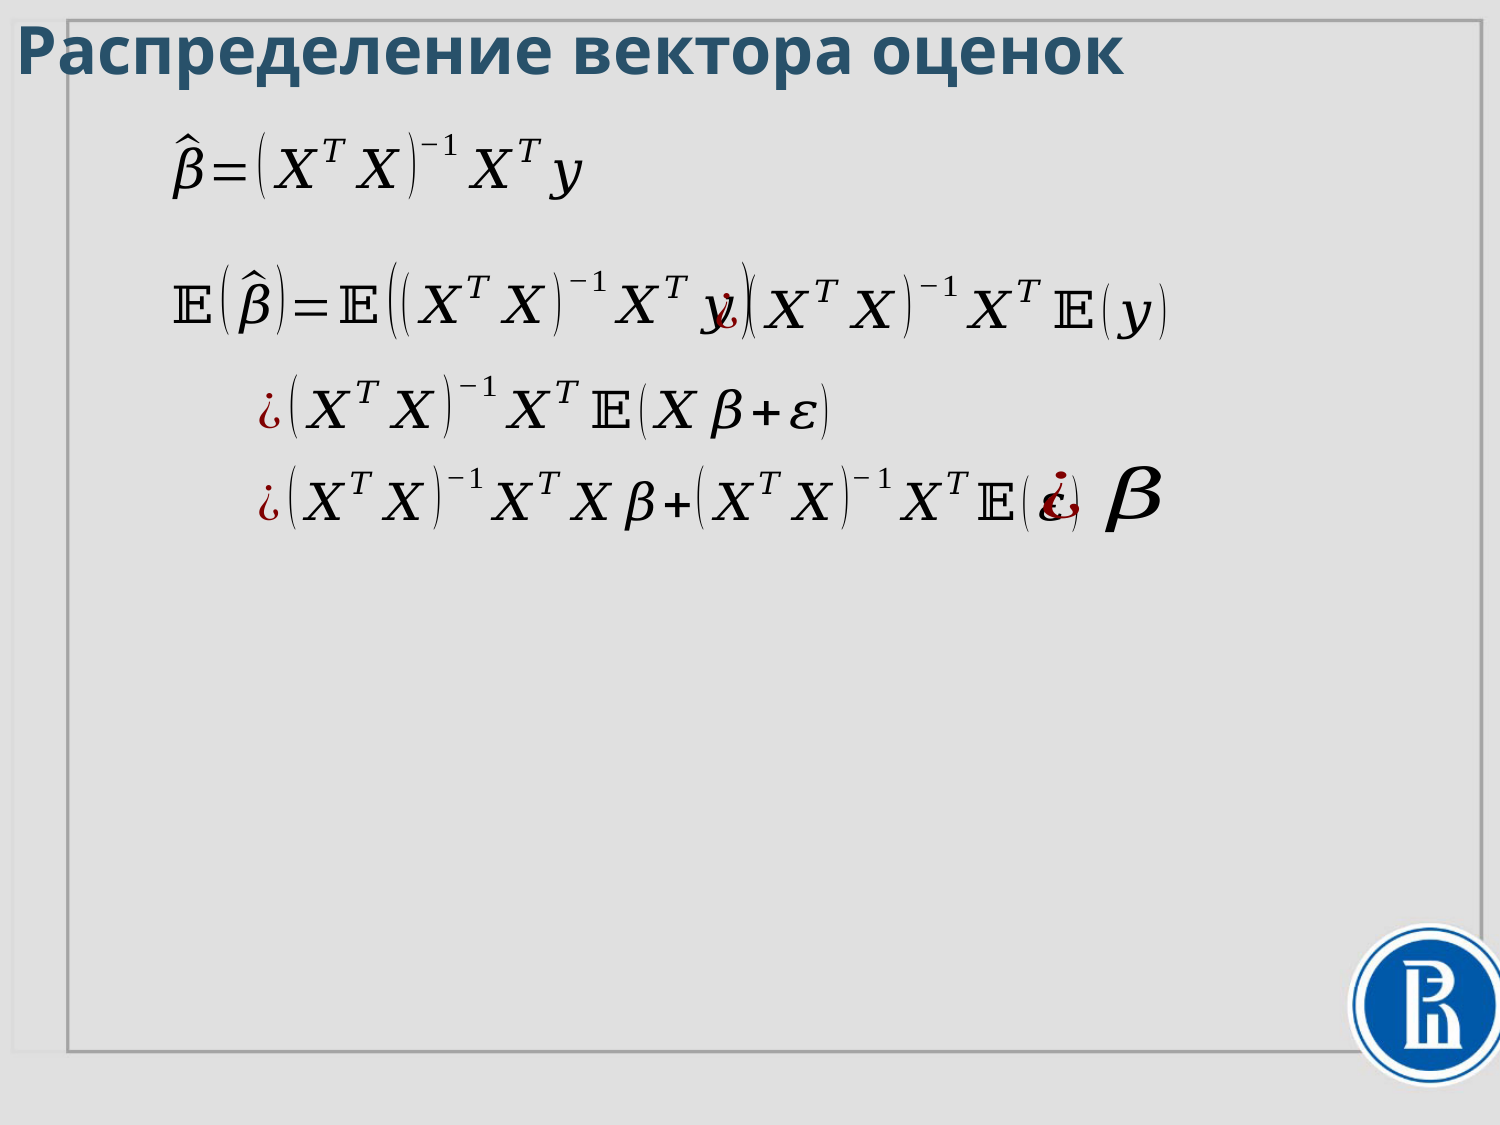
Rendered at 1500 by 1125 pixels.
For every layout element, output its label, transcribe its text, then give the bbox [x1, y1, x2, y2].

text_box Распределение вектора оценок [0, 0, 1500, 102]
picture [0, 102, 1500, 1125]
